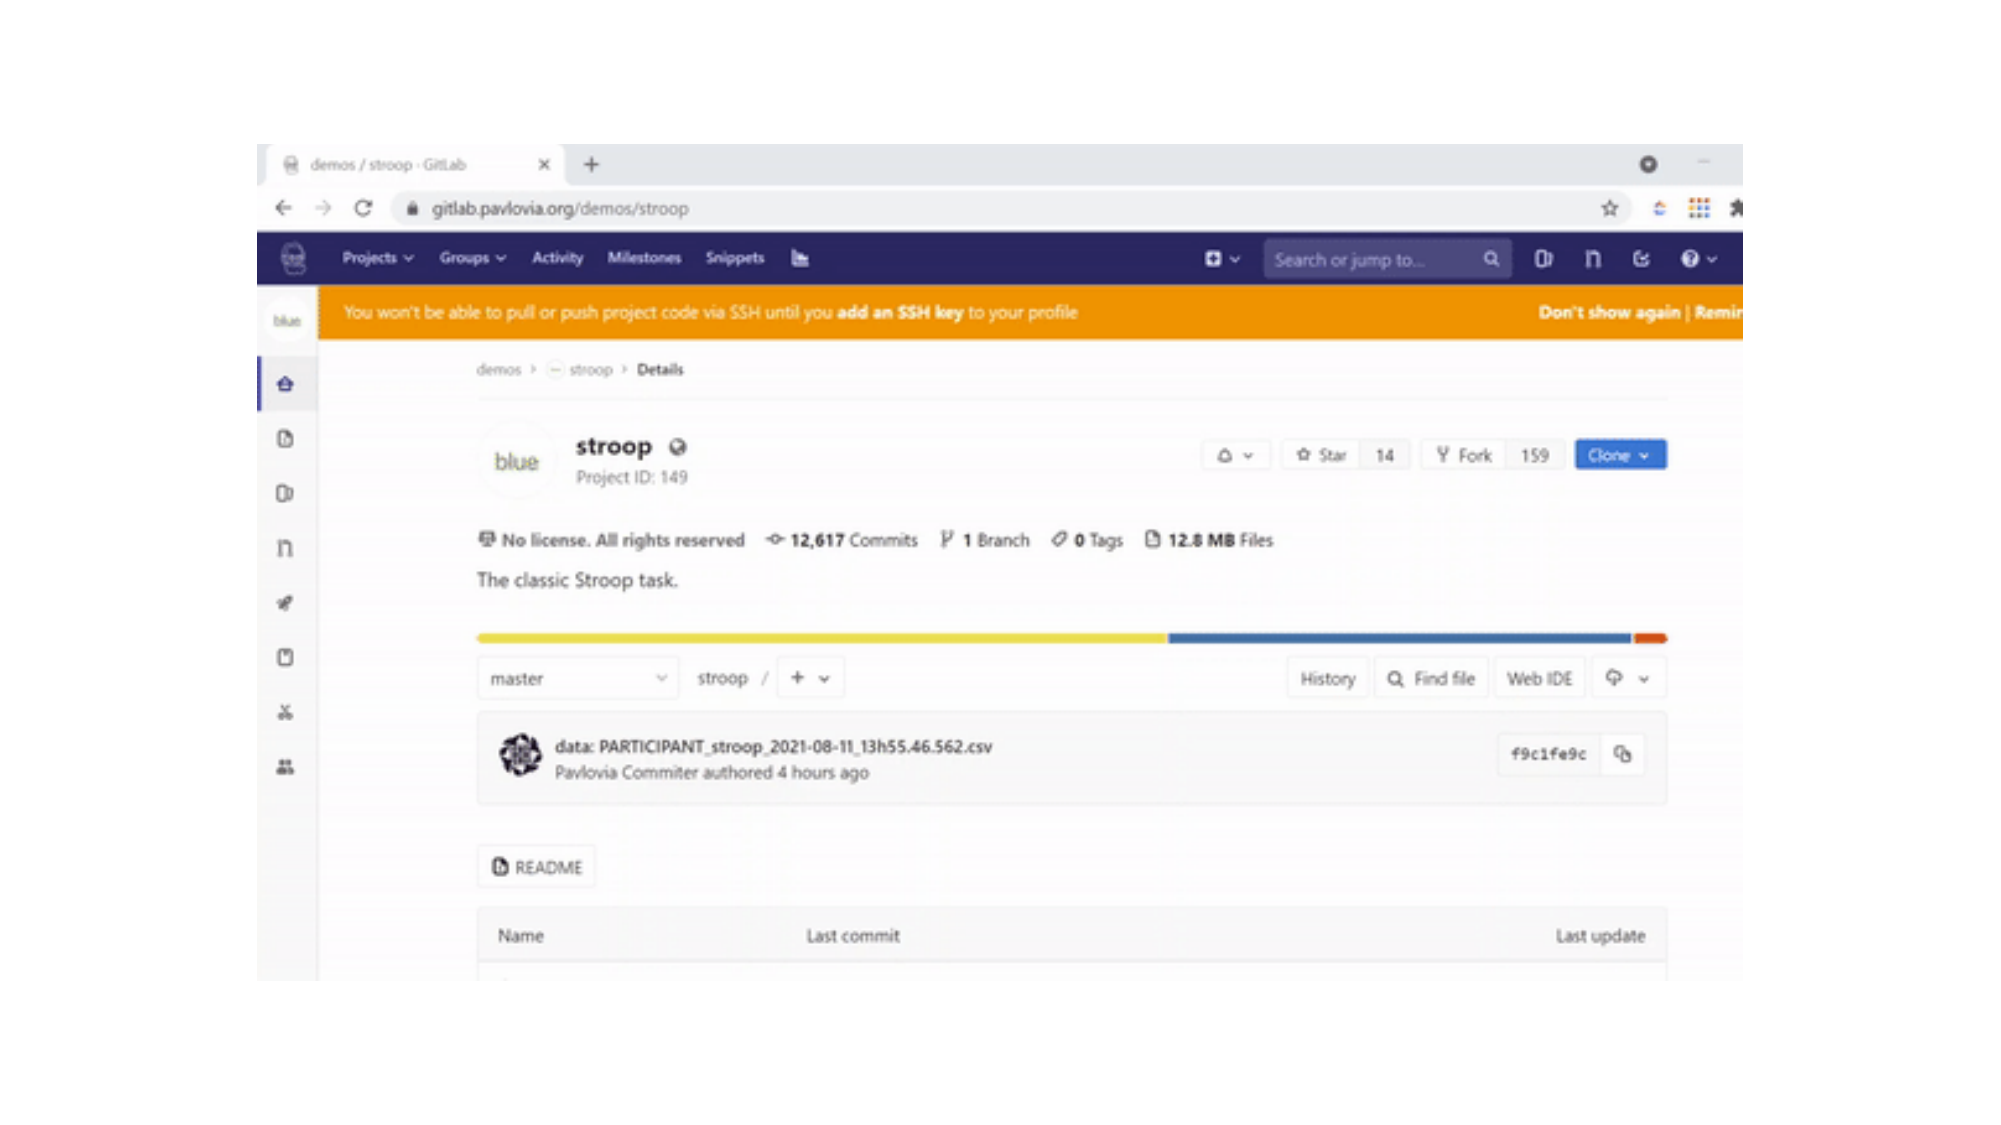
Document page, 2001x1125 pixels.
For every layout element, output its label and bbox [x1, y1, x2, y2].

picture [257, 144, 1743, 981]
